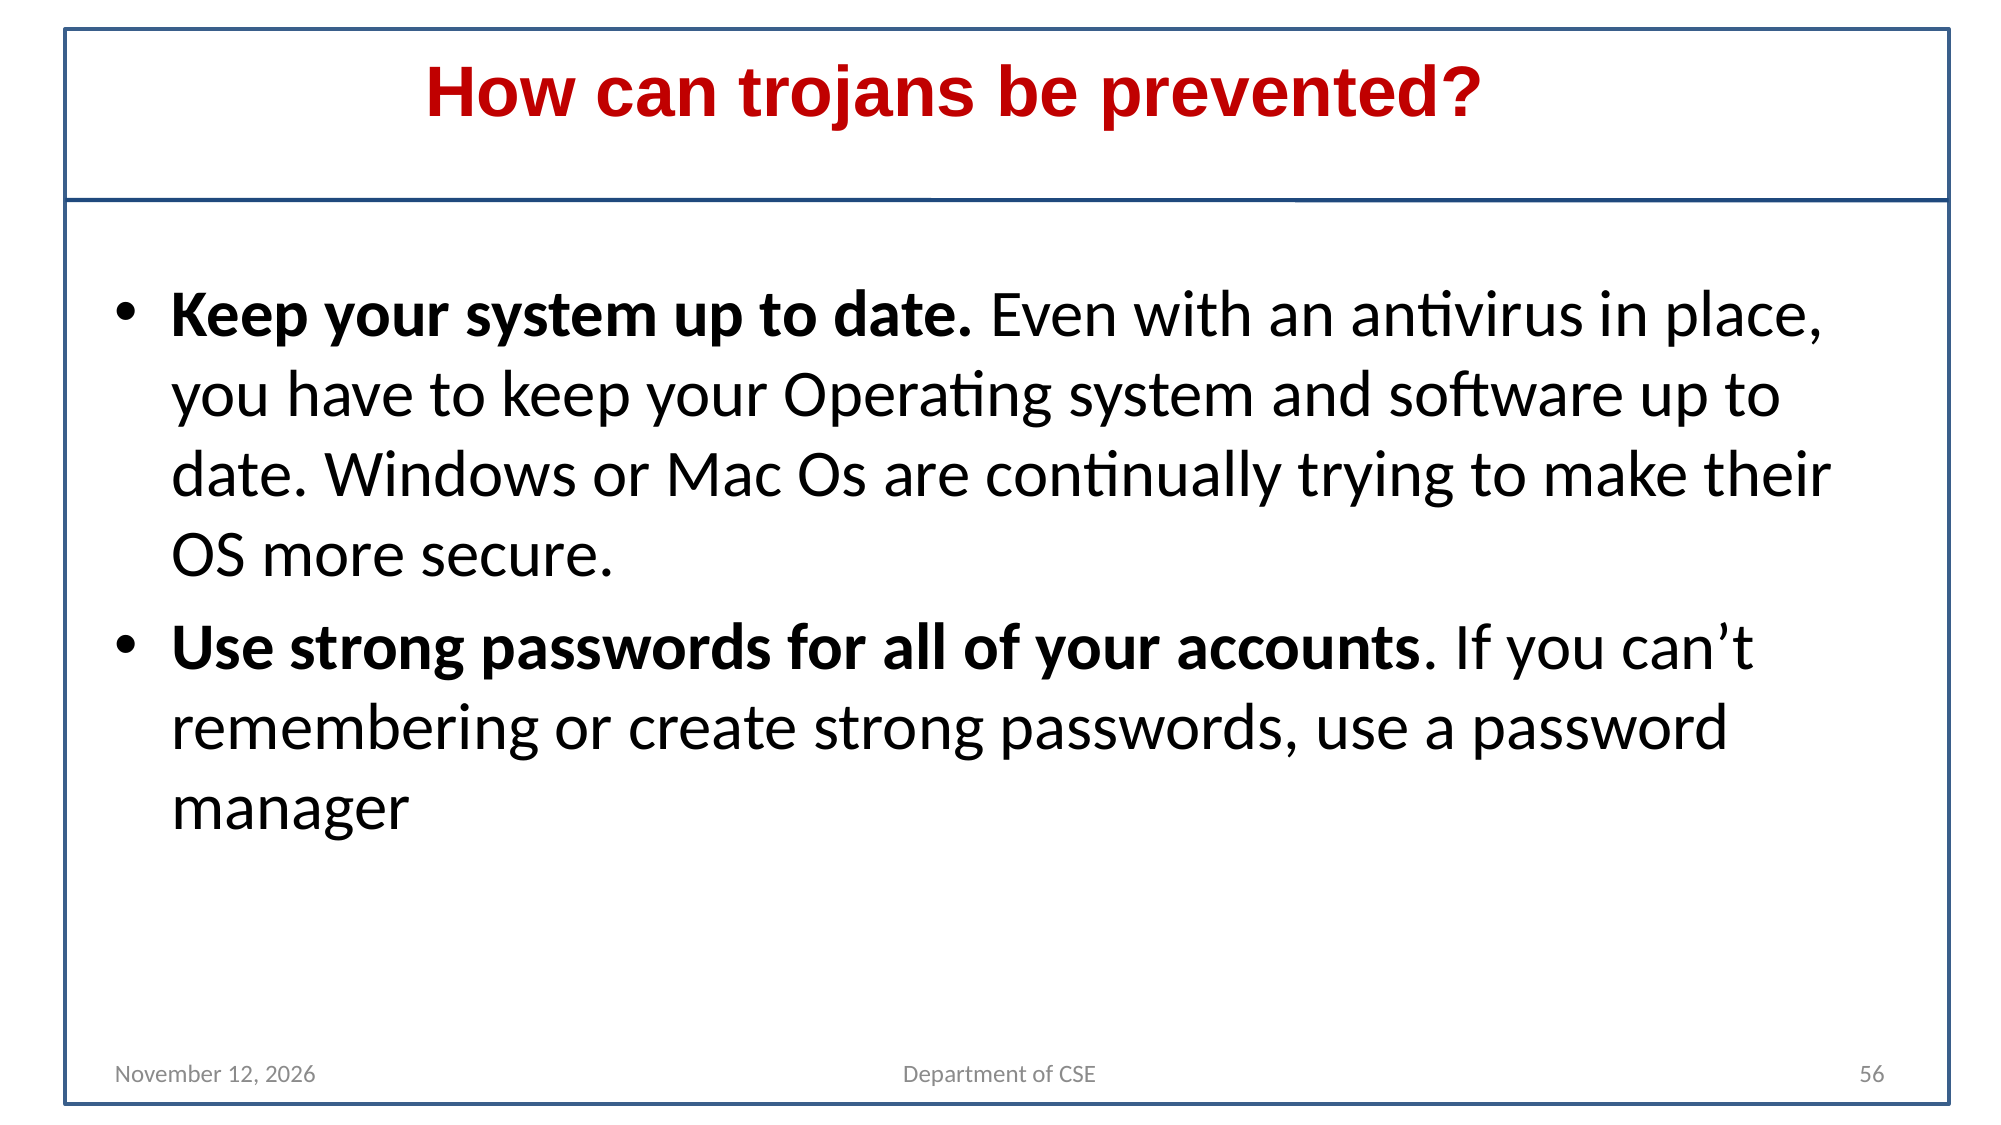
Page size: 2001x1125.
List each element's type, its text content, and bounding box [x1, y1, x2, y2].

list Keep your system up to date. Even with an antivirus in place, you have to keep your Operating system and software up to date. Windows or Mac Os are continually trying to make their OS more secure. Use strong passwords for all of your accounts. If you can’t remembering or create strong passwords, use a password manager [99, 262, 1900, 1005]
title How can trojans be prevented? [65, 37, 1866, 225]
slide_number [99, 1042, 567, 1103]
slide_number 56 [1433, 1042, 1900, 1103]
footer Department of CSE [683, 1042, 1317, 1103]
